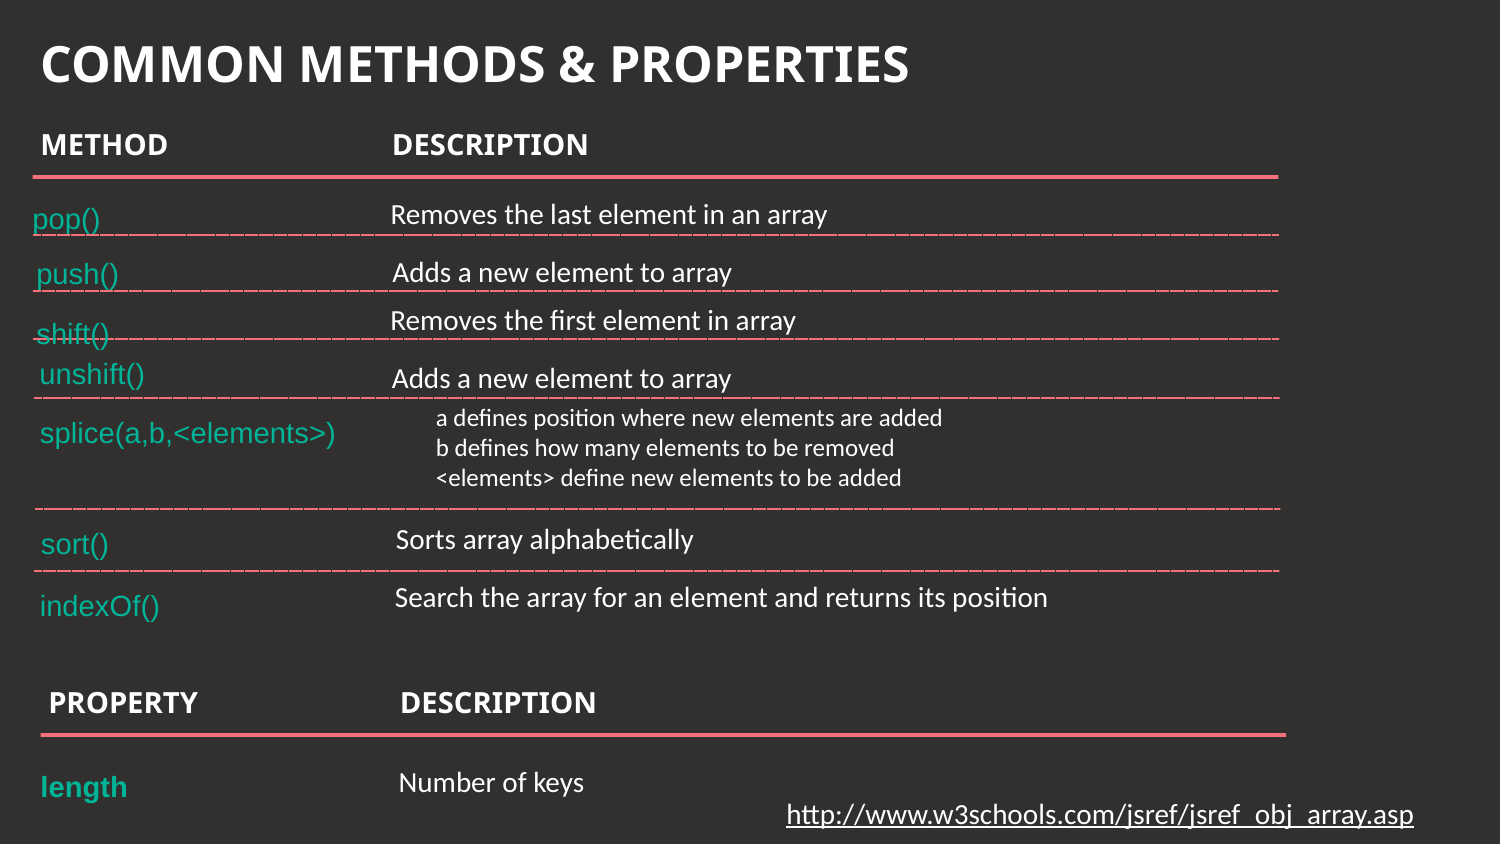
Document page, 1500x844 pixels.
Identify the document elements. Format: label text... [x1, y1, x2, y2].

text_box COMMON METHODS & PROPERTIES [29, 27, 944, 100]
text_box Sorts array alphabetically [384, 514, 1135, 560]
text_box pop() [21, 176, 379, 240]
text_box DESCRIPTION [388, 678, 658, 724]
text_box length [29, 745, 415, 808]
text_box Removes the last element in an array [379, 172, 1130, 177]
text_box DESCRIPTION [380, 120, 650, 166]
text_box unshift() [28, 355, 204, 391]
text_box Removes the last element in an array [379, 178, 1130, 235]
text_box Removes the first element in array [379, 278, 1130, 341]
text_box sort() [29, 502, 155, 563]
text_box Adds a new element to array [380, 336, 1131, 395]
text_box http://www.w3schools.com/jsref/jsref_obj_array.asp [775, 789, 1473, 835]
text_box shift() [25, 292, 776, 355]
text_box Search the array for an element and returns its position [383, 572, 1134, 618]
text_box Adds a new element to array [381, 229, 1132, 293]
text_box PROPERTY [37, 678, 216, 724]
text_box Number of keys [387, 740, 1138, 803]
text_box push() [25, 232, 150, 292]
text_box pop() [150, 235, 381, 240]
text_box splice(a,b,<elements>) [28, 391, 425, 454]
text_box a defines position where new elements are added b defines how many elements to be removed <elements> define new elements to be added [424, 395, 1175, 502]
text_box indexOf() [28, 563, 204, 627]
text_box METHOD [29, 120, 268, 166]
